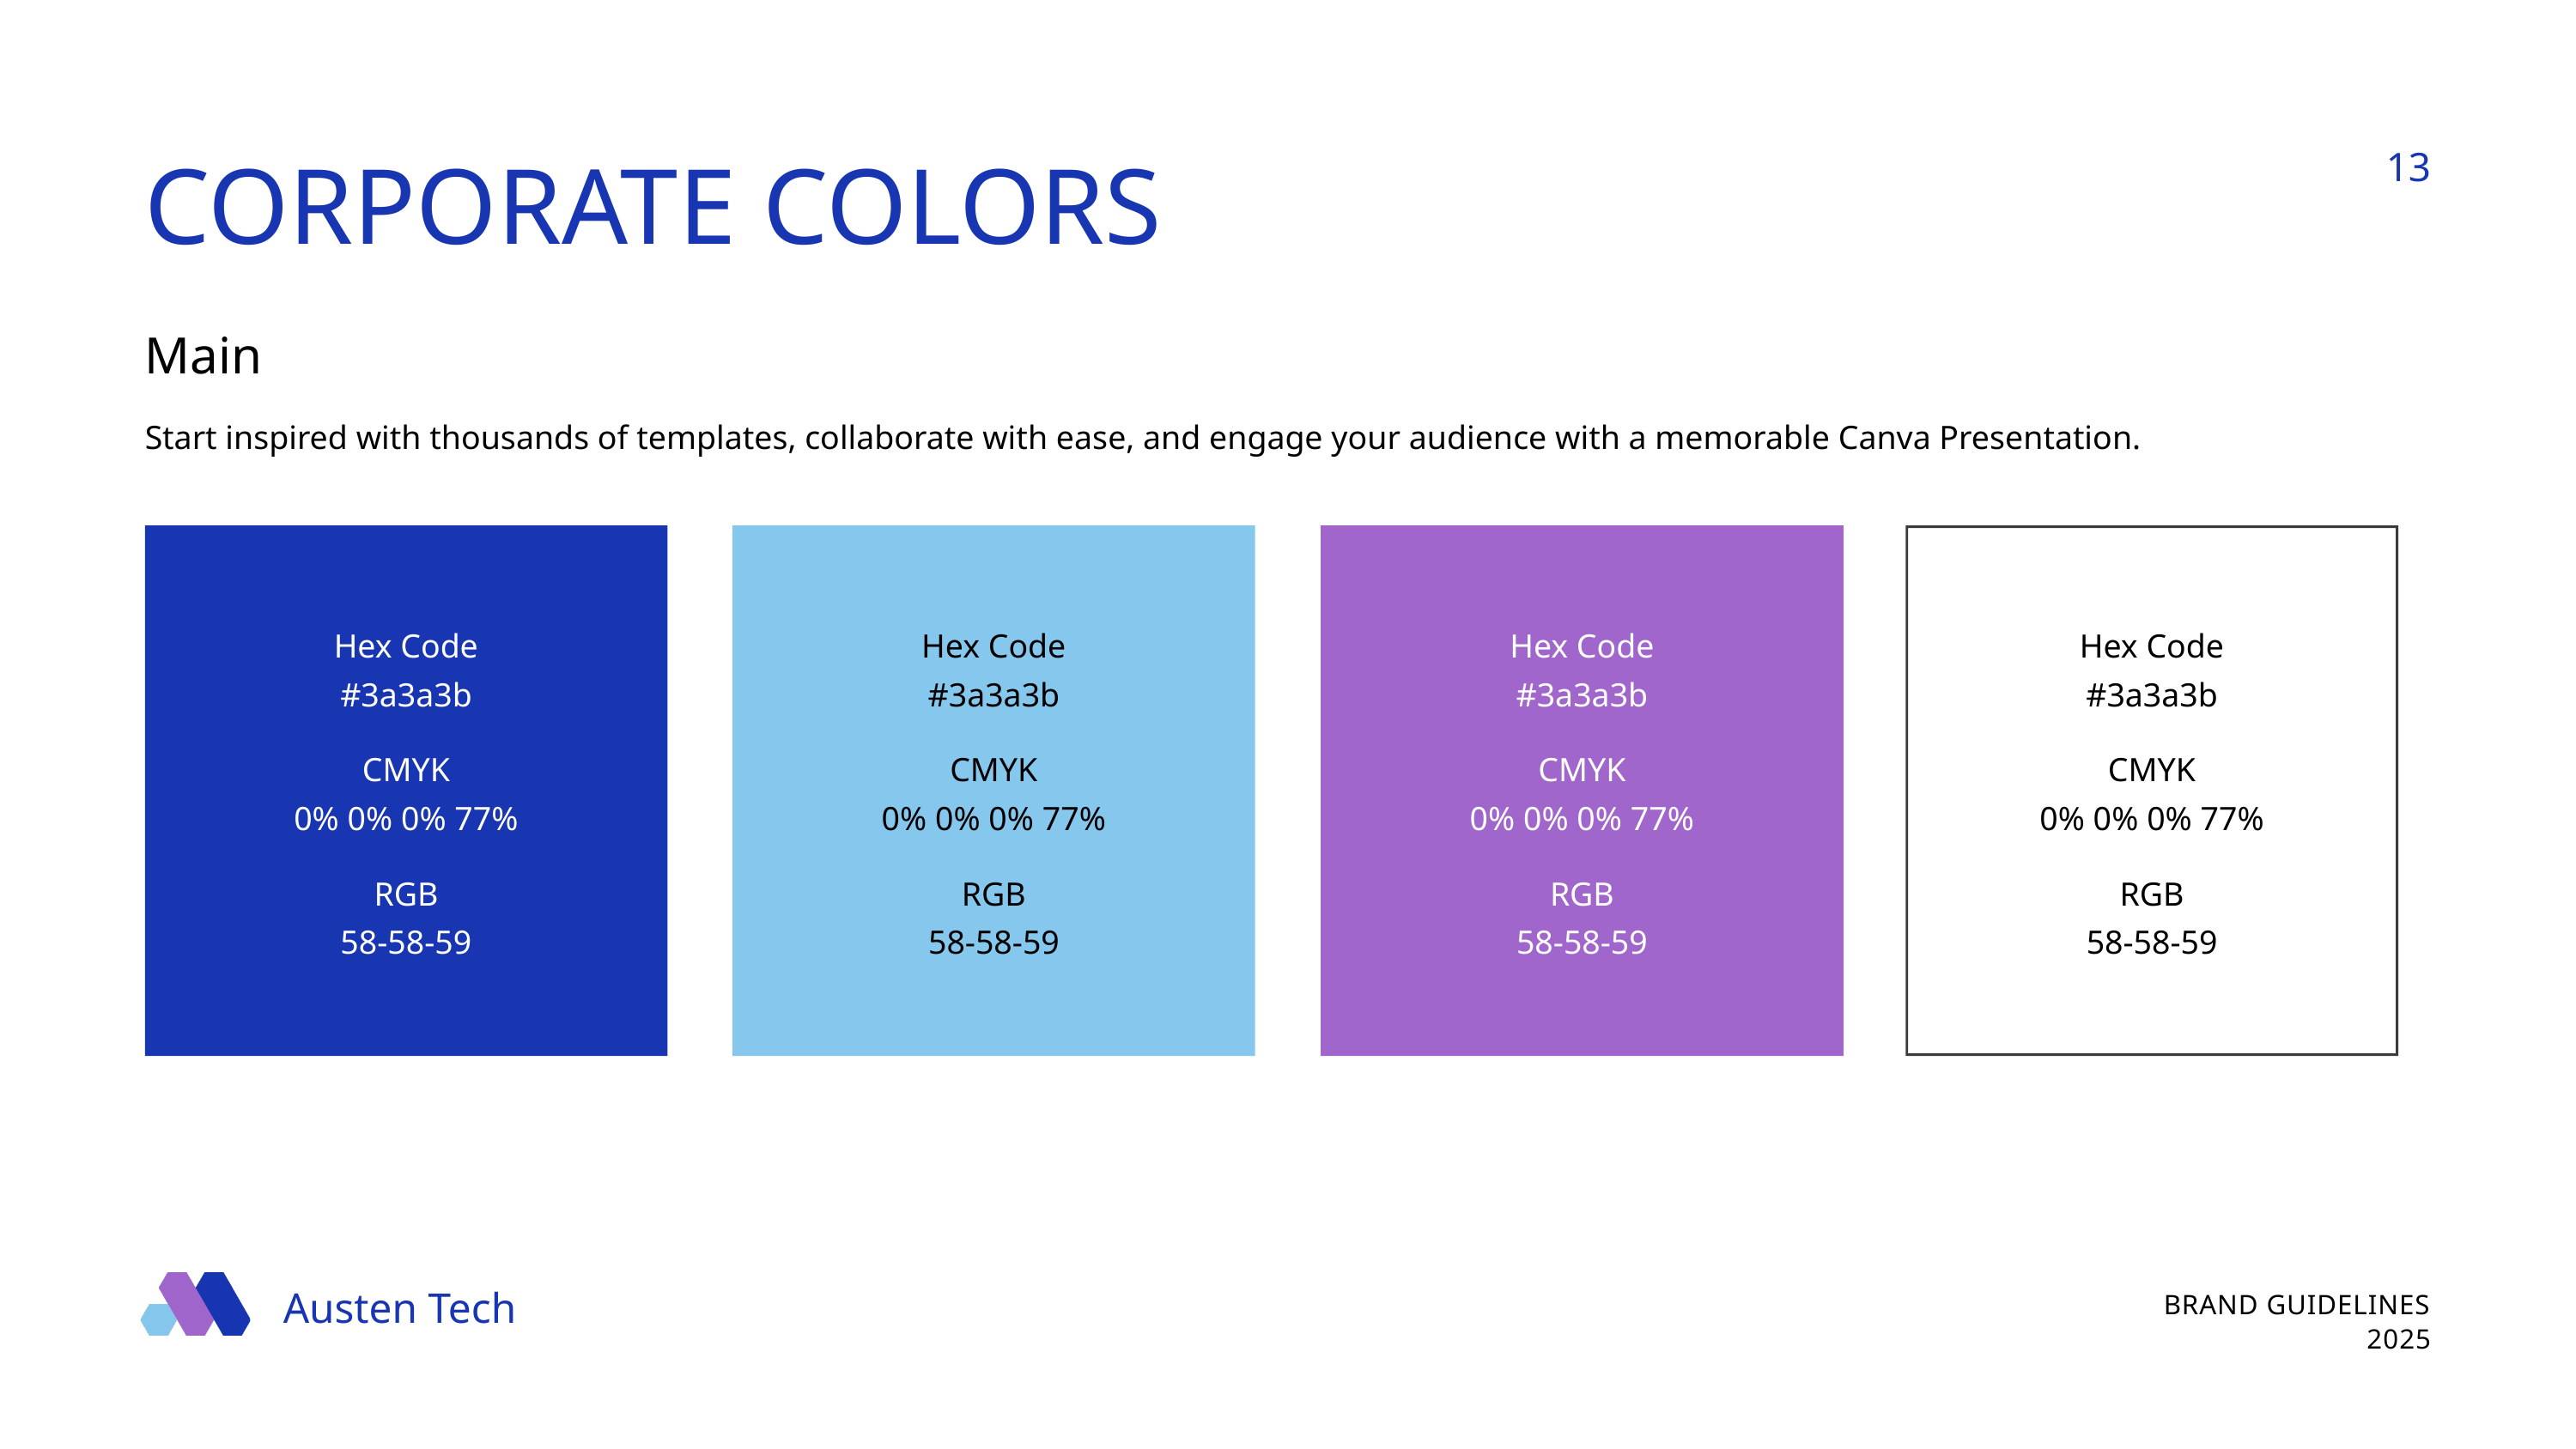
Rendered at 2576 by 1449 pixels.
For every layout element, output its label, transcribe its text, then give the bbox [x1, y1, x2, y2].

text_box [732, 525, 1255, 1057]
text_box CORPORATE COLORS [144, 161, 1534, 265]
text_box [1381, 622, 1783, 959]
text_box [144, 525, 668, 1057]
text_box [1951, 622, 2353, 959]
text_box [1905, 524, 2399, 1057]
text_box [793, 622, 1194, 959]
text_box BRAND GUIDELINES 2025 [2099, 1284, 2432, 1355]
text_box [1321, 525, 1844, 1057]
text_box 13 [2367, 146, 2432, 190]
text_box Main [144, 324, 1534, 384]
text_box Start inspired with thousands of templates, collaborate with ease, and engage your audience with a memorable Canva Presentation. [144, 407, 2403, 456]
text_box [140, 1271, 526, 1336]
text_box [205, 622, 607, 959]
